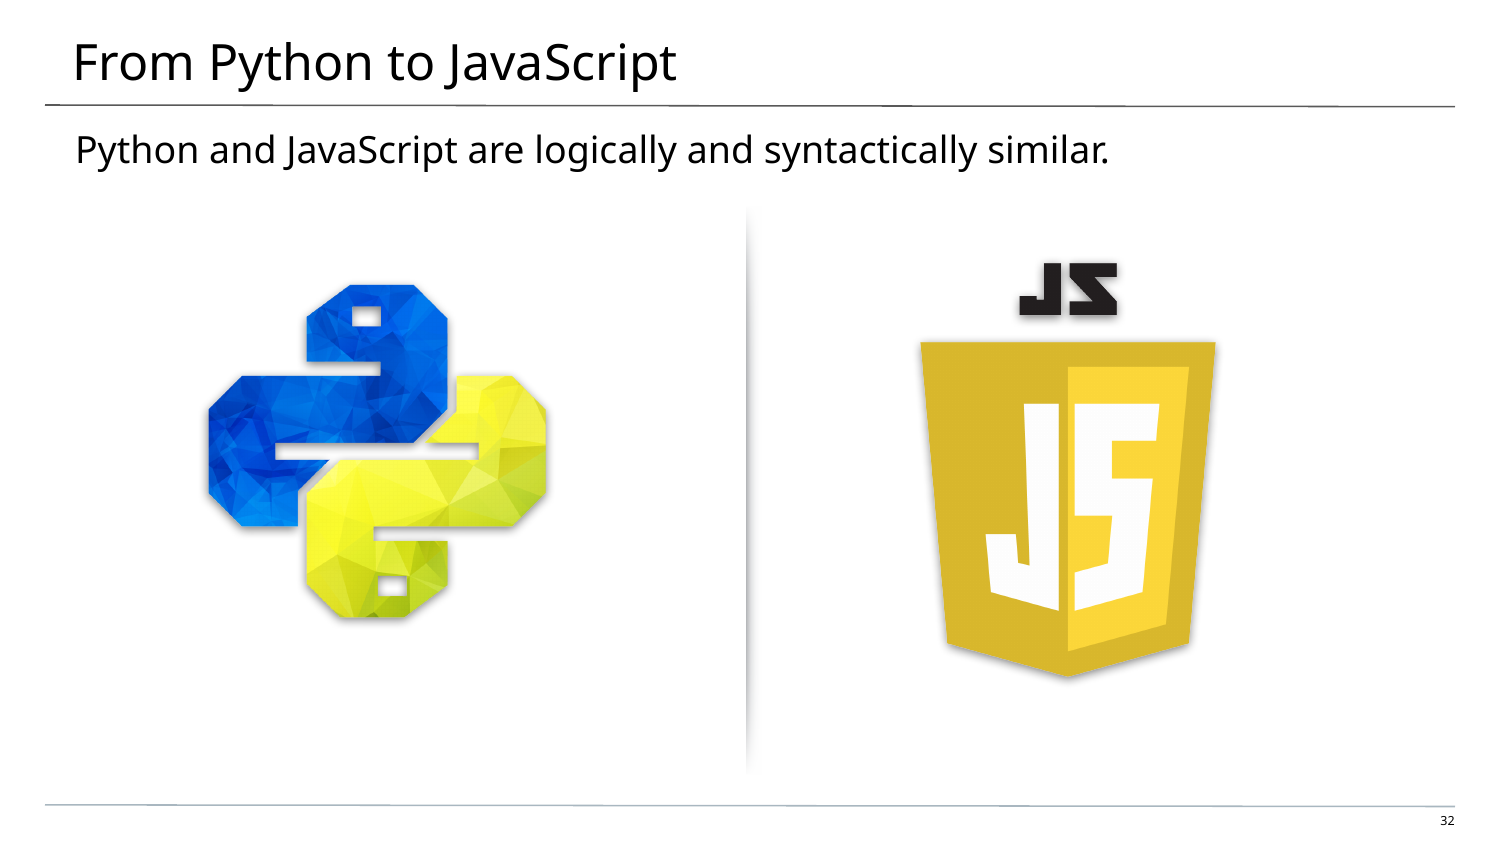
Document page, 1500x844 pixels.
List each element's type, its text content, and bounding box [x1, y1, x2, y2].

subtitle Python and JavaScript are logically and syntactically similar. [0, 110, 1500, 171]
picture [920, 262, 1216, 677]
picture [193, 268, 562, 626]
title From Python to JavaScript [0, 0, 1500, 88]
picture [693, 193, 830, 796]
